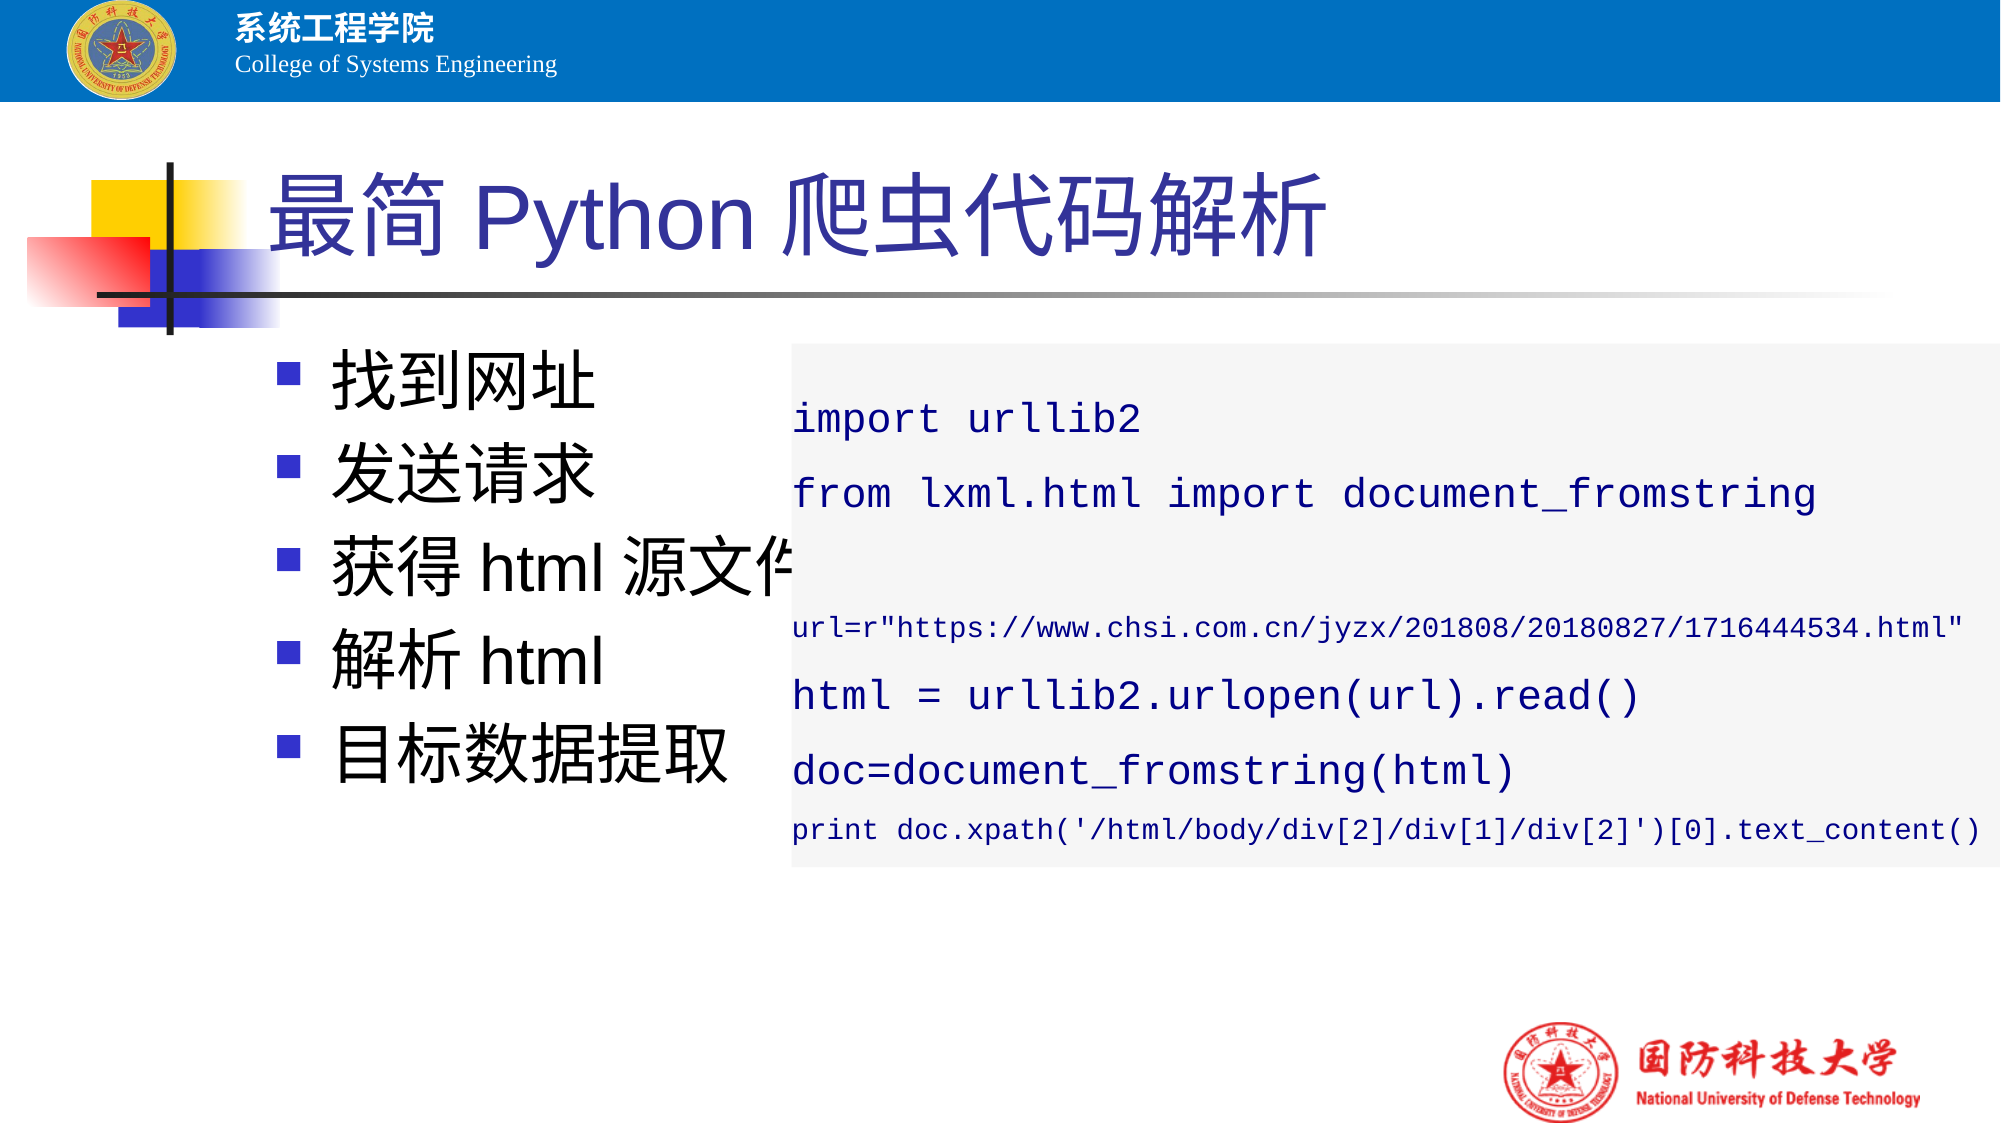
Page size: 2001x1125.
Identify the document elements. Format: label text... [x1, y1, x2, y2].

title 最简Python爬虫代码解析 [251, 35, 1957, 275]
text_box import urllib2 from lxml.html import document_fromstring url=r"https://www.chsi.com.cn/jyzx/201808/20180827/1716444534.html" html = urllib2.urlopen(url).read() doc=document_fromstring(html) print doc.xpath('/html/body/div[2]/div[1]/div[2]')[0].text_content() [791, 343, 2000, 868]
picture [66, 0, 177, 100]
picture [1502, 1022, 1920, 1123]
list 找到网址 发送请求 获得html源文件 解析html 目标数据提取 [258, 331, 1959, 1006]
